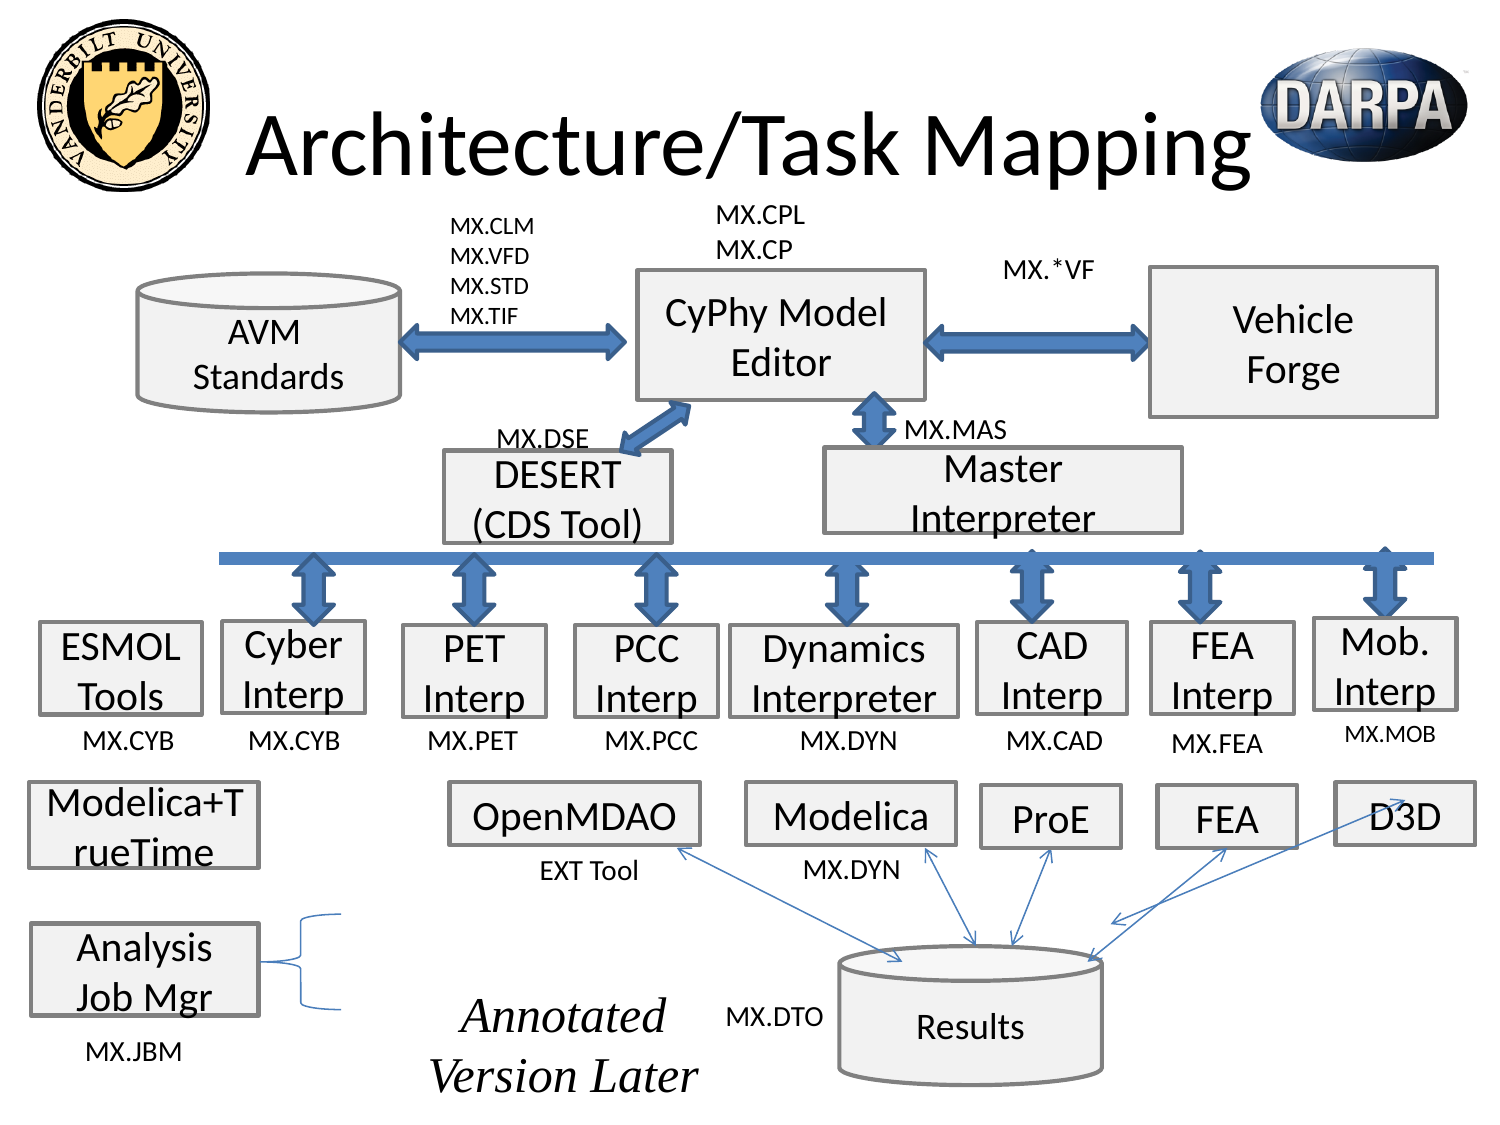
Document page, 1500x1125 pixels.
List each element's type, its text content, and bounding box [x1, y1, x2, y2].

text_box [468, 552, 481, 557]
text_box Modelica [744, 780, 958, 847]
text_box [924, 847, 977, 947]
text_box OpenMDAO [447, 780, 702, 847]
text_box Modelica+TrueTime [27, 780, 261, 870]
text_box MX.CPL MX.CP [700, 187, 821, 273]
text_box Mob. Interp [1312, 616, 1459, 712]
text_box Analysis Job Mgr [29, 921, 261, 1018]
text_box Master Interpreter [822, 445, 1184, 535]
text_box [618, 400, 692, 458]
picture [1425, 46, 1471, 164]
text_box PET Interp [401, 623, 548, 719]
text_box MX.FEA [1156, 717, 1279, 767]
text_box ESMOL Tools [38, 620, 204, 717]
text_box MX.PCC [589, 713, 714, 764]
text_box [291, 566, 336, 628]
text_box MX.JBM [70, 1024, 199, 1075]
text_box [1362, 566, 1408, 616]
text_box [824, 566, 870, 628]
text_box MX.DYN [787, 842, 916, 893]
text_box D3D [1333, 780, 1477, 847]
text_box ProE [979, 783, 1123, 850]
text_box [676, 847, 903, 963]
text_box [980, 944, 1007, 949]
text_box FEA Interp [1149, 620, 1296, 716]
text_box DESERT (CDS Tool) [442, 448, 674, 545]
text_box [1110, 799, 1406, 925]
text_box [307, 552, 320, 557]
text_box Cyber Interp [220, 619, 367, 715]
text_box MX.CYB [67, 713, 190, 764]
text_box MX.PET [412, 713, 534, 764]
text_box [1177, 566, 1223, 625]
text_box [852, 391, 889, 445]
text_box MX.DSE [481, 412, 605, 462]
text_box MX.CAD [991, 713, 1119, 764]
text_box Annotated Version Later [412, 974, 714, 1110]
text_box [1378, 546, 1392, 552]
table_cell Logged In [141, 276, 397, 306]
text_box CAD Interp [975, 620, 1129, 716]
text_box CyPhy Model Editor [635, 268, 927, 402]
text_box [1011, 847, 1052, 947]
text_box MX.DTO [714, 990, 839, 1040]
text_box MX.DYN [784, 713, 913, 764]
text_box Dynamics Interpreter [728, 623, 960, 719]
text_box MX.CLM MX.VFD MX.STD MX.TIF [435, 202, 550, 337]
text_box EXT Tool [524, 844, 655, 894]
text_box MX.CYB [233, 713, 356, 764]
text_box [452, 566, 497, 628]
text_box [1009, 566, 1055, 624]
table_cell Save Config [857, 949, 1088, 978]
text_box FEA [1155, 783, 1299, 798]
title Architecture/Task Mapping [75, 45, 1425, 233]
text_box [1087, 847, 1228, 963]
text_box [397, 322, 628, 362]
text_box AVM Standards [135, 271, 403, 415]
text_box Vehicle Forge [1148, 265, 1439, 419]
text_box MX.*VF [987, 243, 1110, 293]
text_box [922, 323, 1148, 362]
text_box MX.MAS [889, 403, 1023, 453]
picture [37, 19, 210, 192]
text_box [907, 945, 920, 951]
text_box [634, 566, 679, 628]
text_box Results [837, 968, 1104, 1088]
text_box [650, 552, 663, 557]
text_box MX.MOB [1329, 709, 1452, 755]
text_box Results [1052, 948, 1082, 957]
text_box [259, 913, 342, 1011]
text_box PCC Interp [573, 623, 720, 719]
